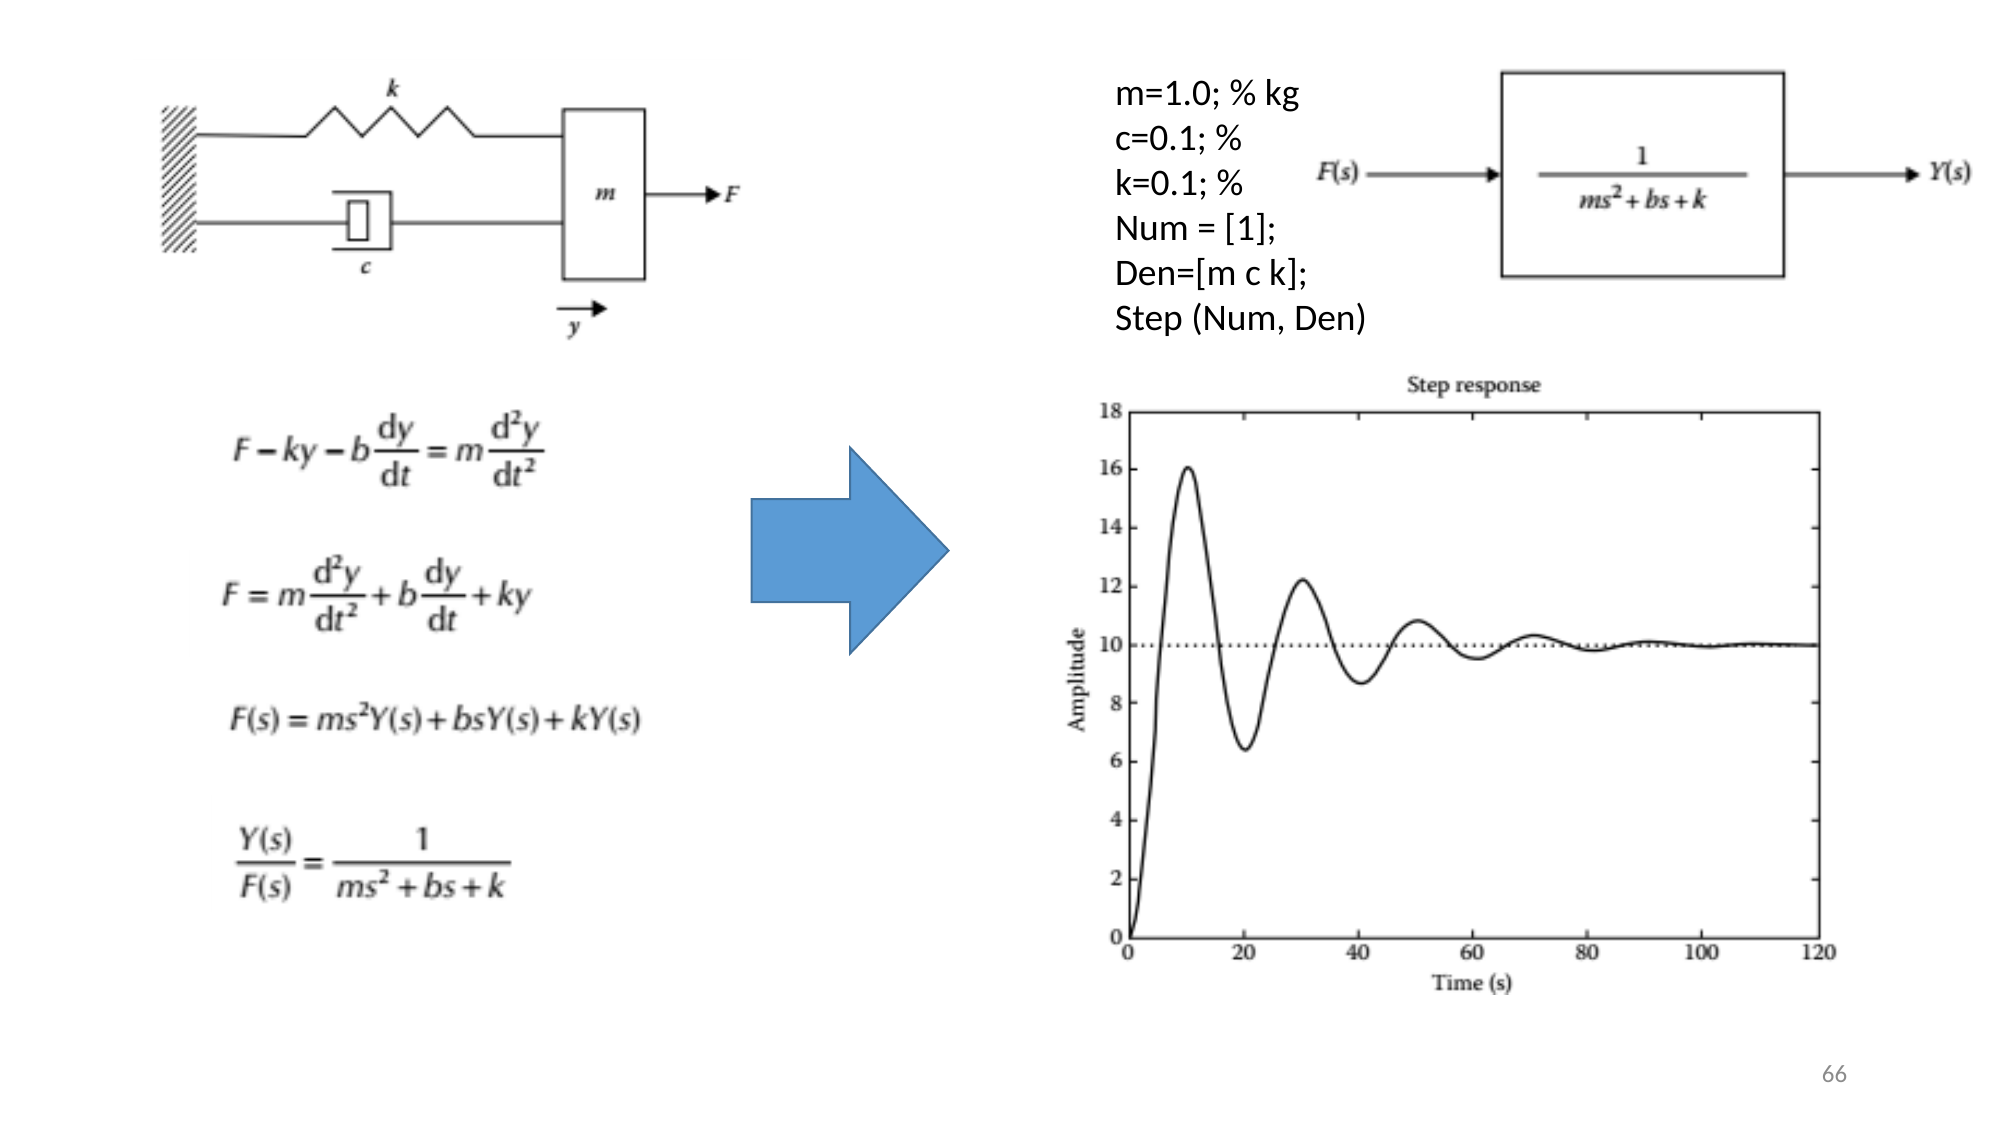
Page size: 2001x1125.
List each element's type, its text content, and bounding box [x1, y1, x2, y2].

picture [210, 795, 540, 912]
picture [1299, 42, 1996, 304]
picture [133, 58, 752, 352]
picture [188, 369, 562, 529]
picture [188, 550, 542, 657]
picture [1055, 351, 1854, 995]
text_box m=1.0; % kg c=0.1; % k=0.1; % Num = [1]; Den=[m c k]; Step (Num, Den) [1100, 15, 1391, 351]
slide_number 66 [1412, 1042, 1863, 1103]
text_box [750, 445, 950, 657]
picture [221, 683, 665, 773]
